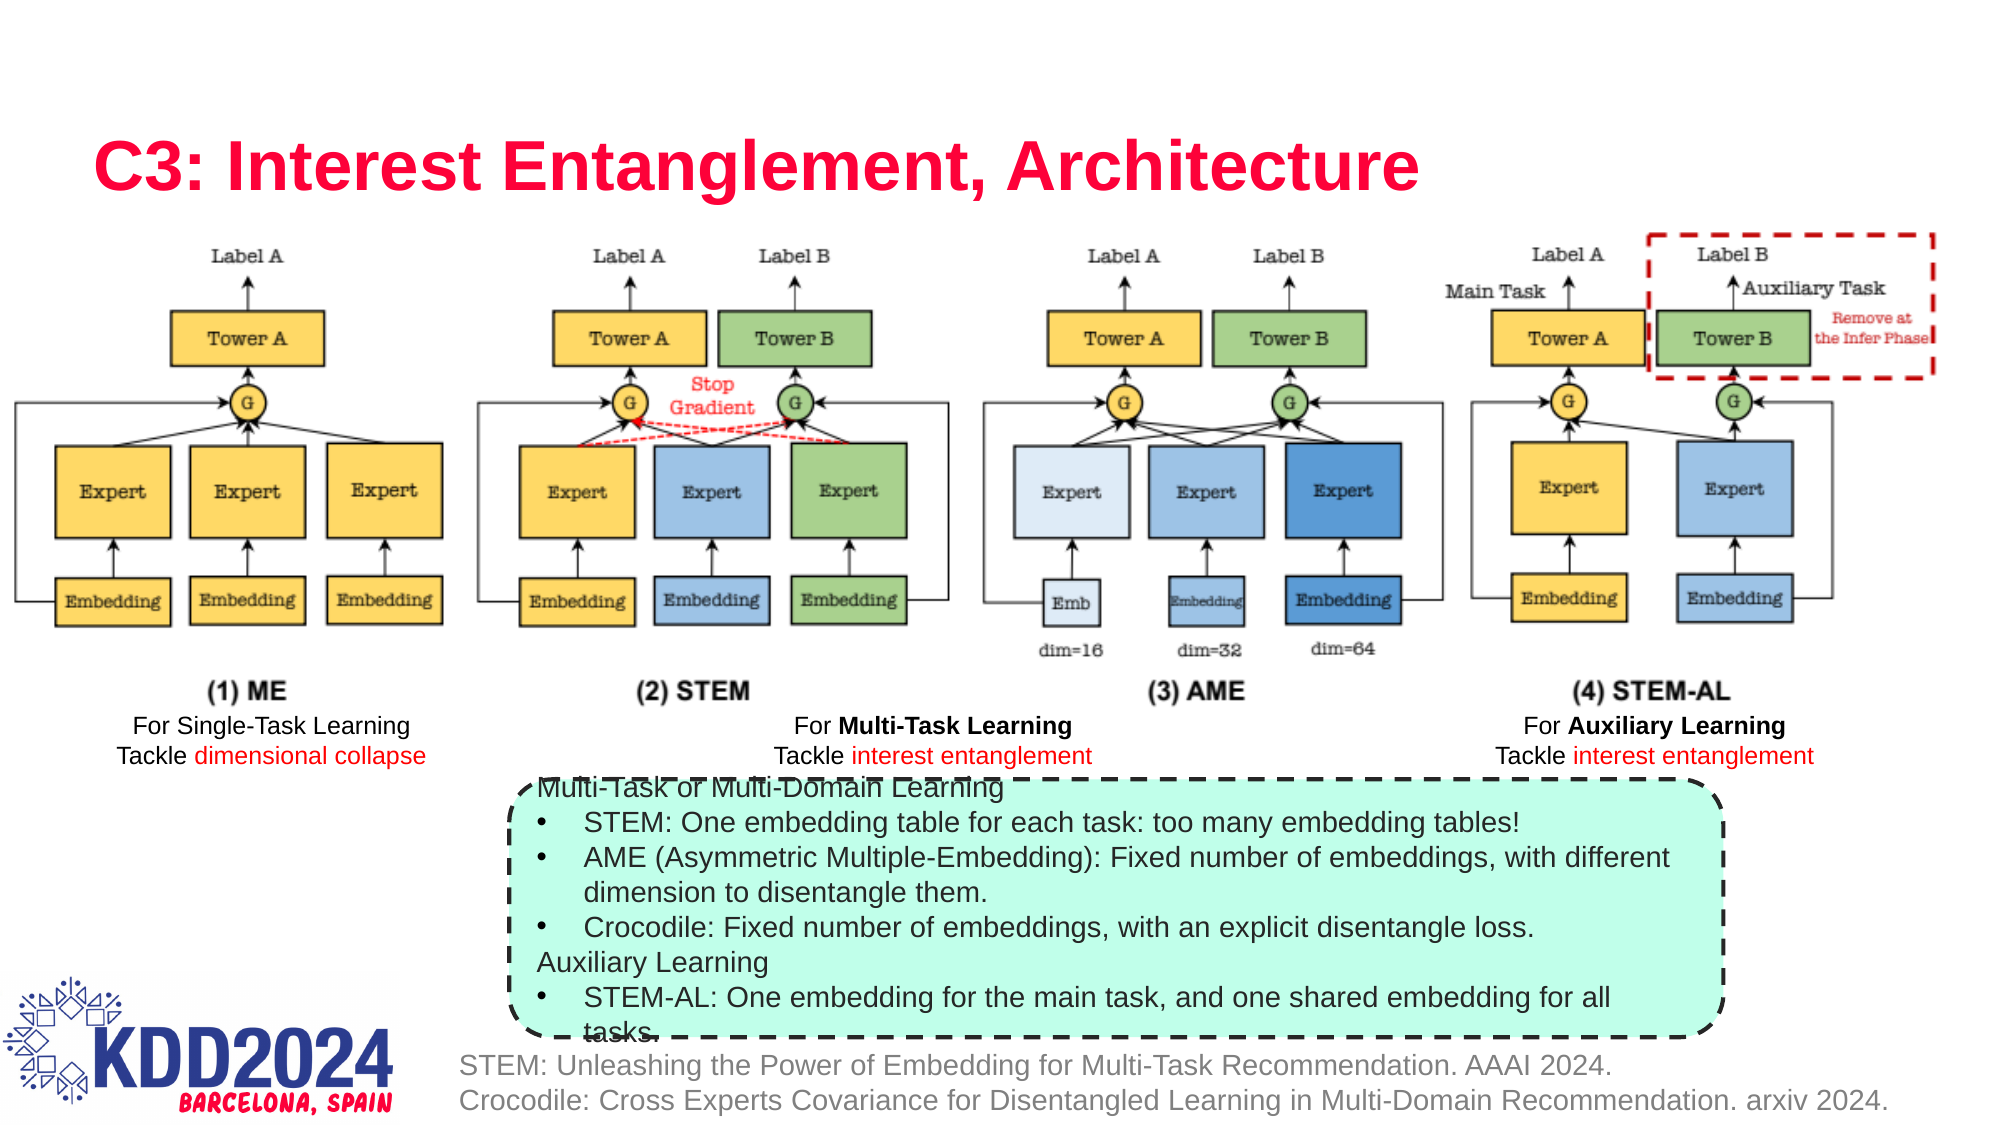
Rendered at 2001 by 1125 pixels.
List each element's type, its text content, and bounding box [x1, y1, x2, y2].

picture [13, 231, 1987, 721]
text_box For Multi-Task Learning Tackle interest entanglement [758, 732, 1109, 777]
text_box For Single-Task Learning Tackle dimensional collapse [101, 732, 443, 777]
picture [0, 970, 400, 1125]
text_box For Auxiliary Learning Tackle interest entanglement [1480, 732, 1830, 777]
text_box STEM: Unleashing the Power of Embedding for Multi-Task Recommendation. AAAI 2024. Crocodile: Cross Experts Covariance for Disentangled Learning in Multi-Domain Recommendation. arxiv 2024. [444, 1039, 1907, 1124]
text_box C3: Interest Entanglement, Architecture [78, 112, 1886, 213]
text_box Multi-Task or Multi-Domain Learning STEM: One embedding table for each task: too many embedding tables! AME (Asymmetric Multiple-Embedding): Fixed number of embeddings, with different dimension to disentangle them. Crocodile: Fixed number of embeddings, with an explicit disentangle loss. Auxiliary Learning STEM-AL: One embedding for the main task, and one shared embedding for all tasks. [507, 777, 1726, 1040]
